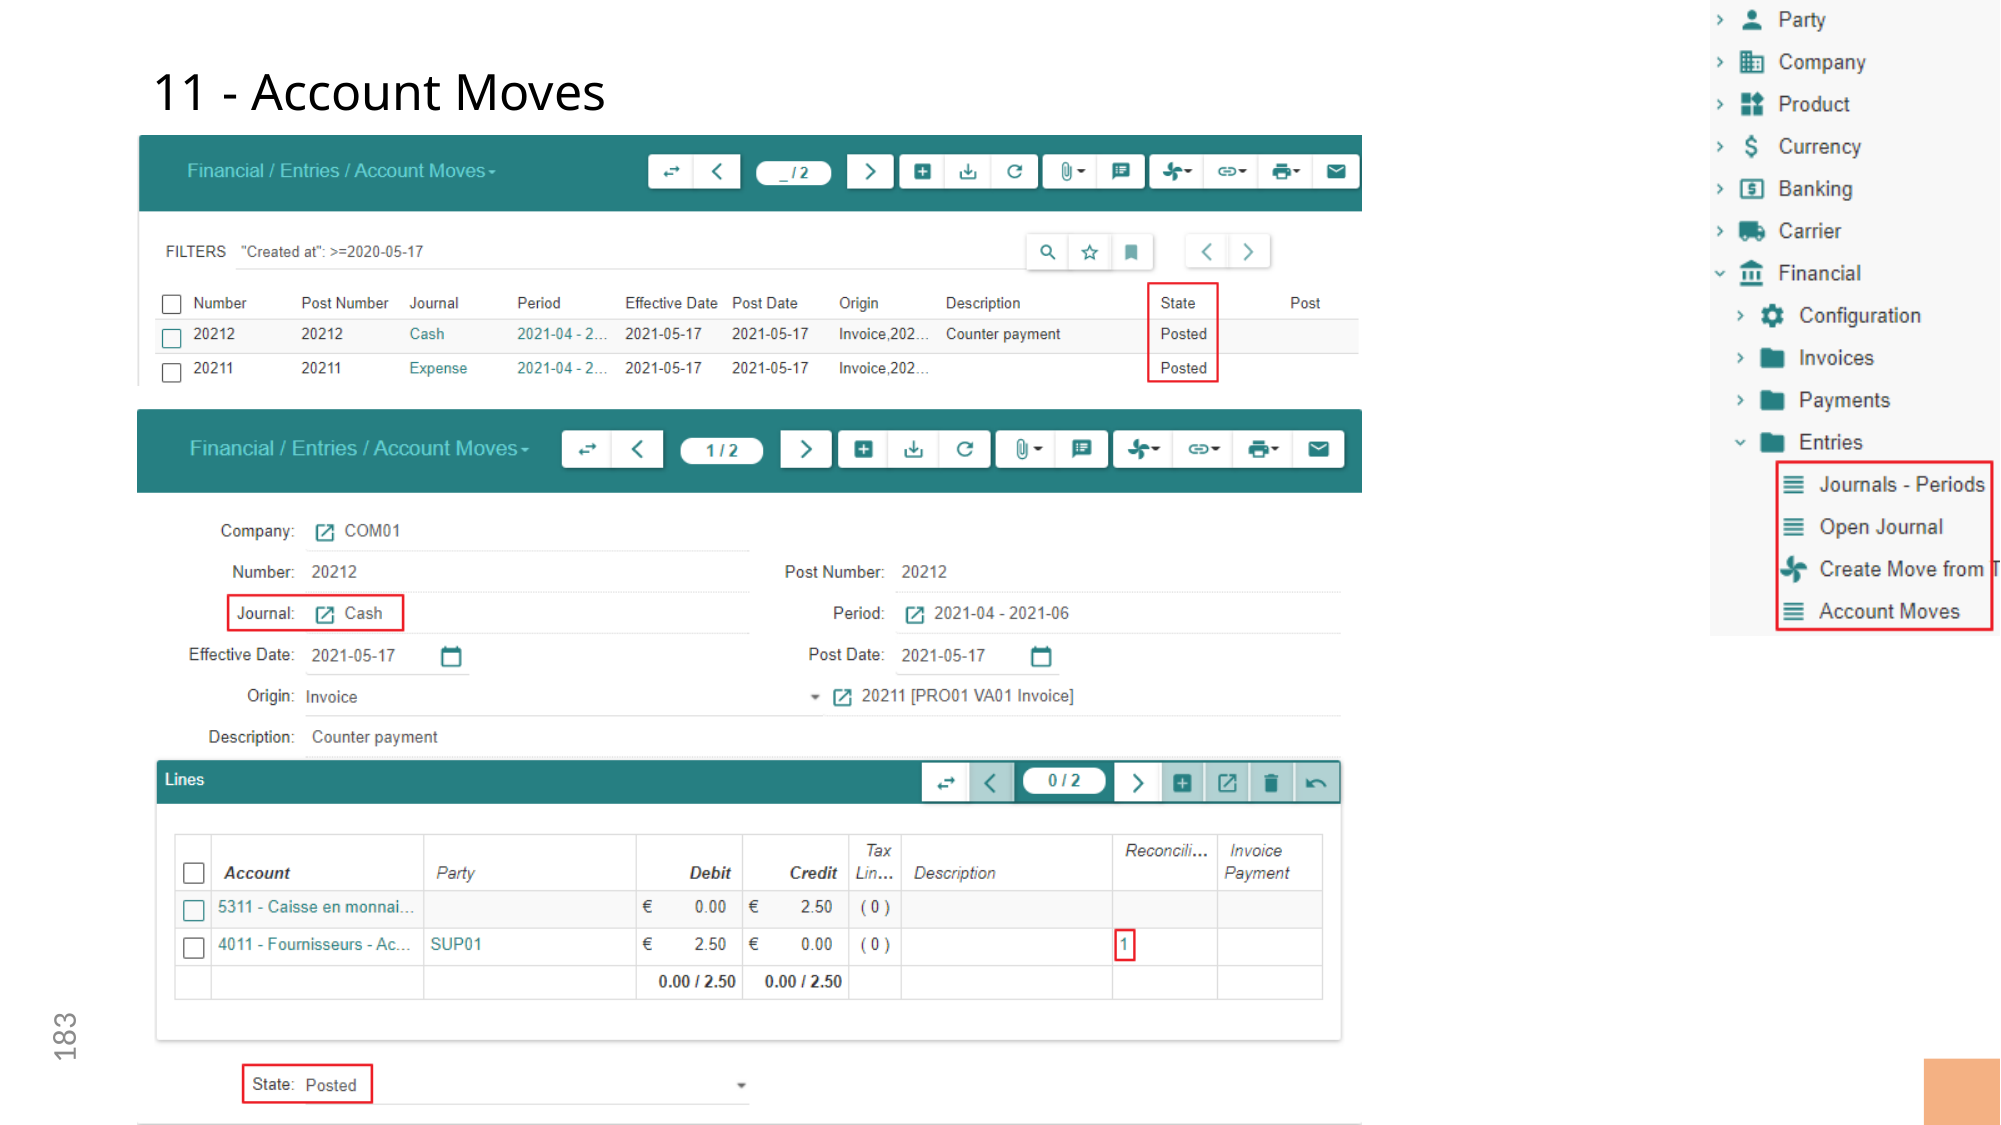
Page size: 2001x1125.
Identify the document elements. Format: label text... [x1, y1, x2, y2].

picture [1710, 0, 2000, 636]
title 11 - Account Moves [137, 59, 1710, 136]
picture [137, 408, 1362, 1125]
slide_number 183 [32, 969, 93, 1108]
text_box [1923, 1058, 2000, 1125]
picture [137, 135, 1362, 386]
